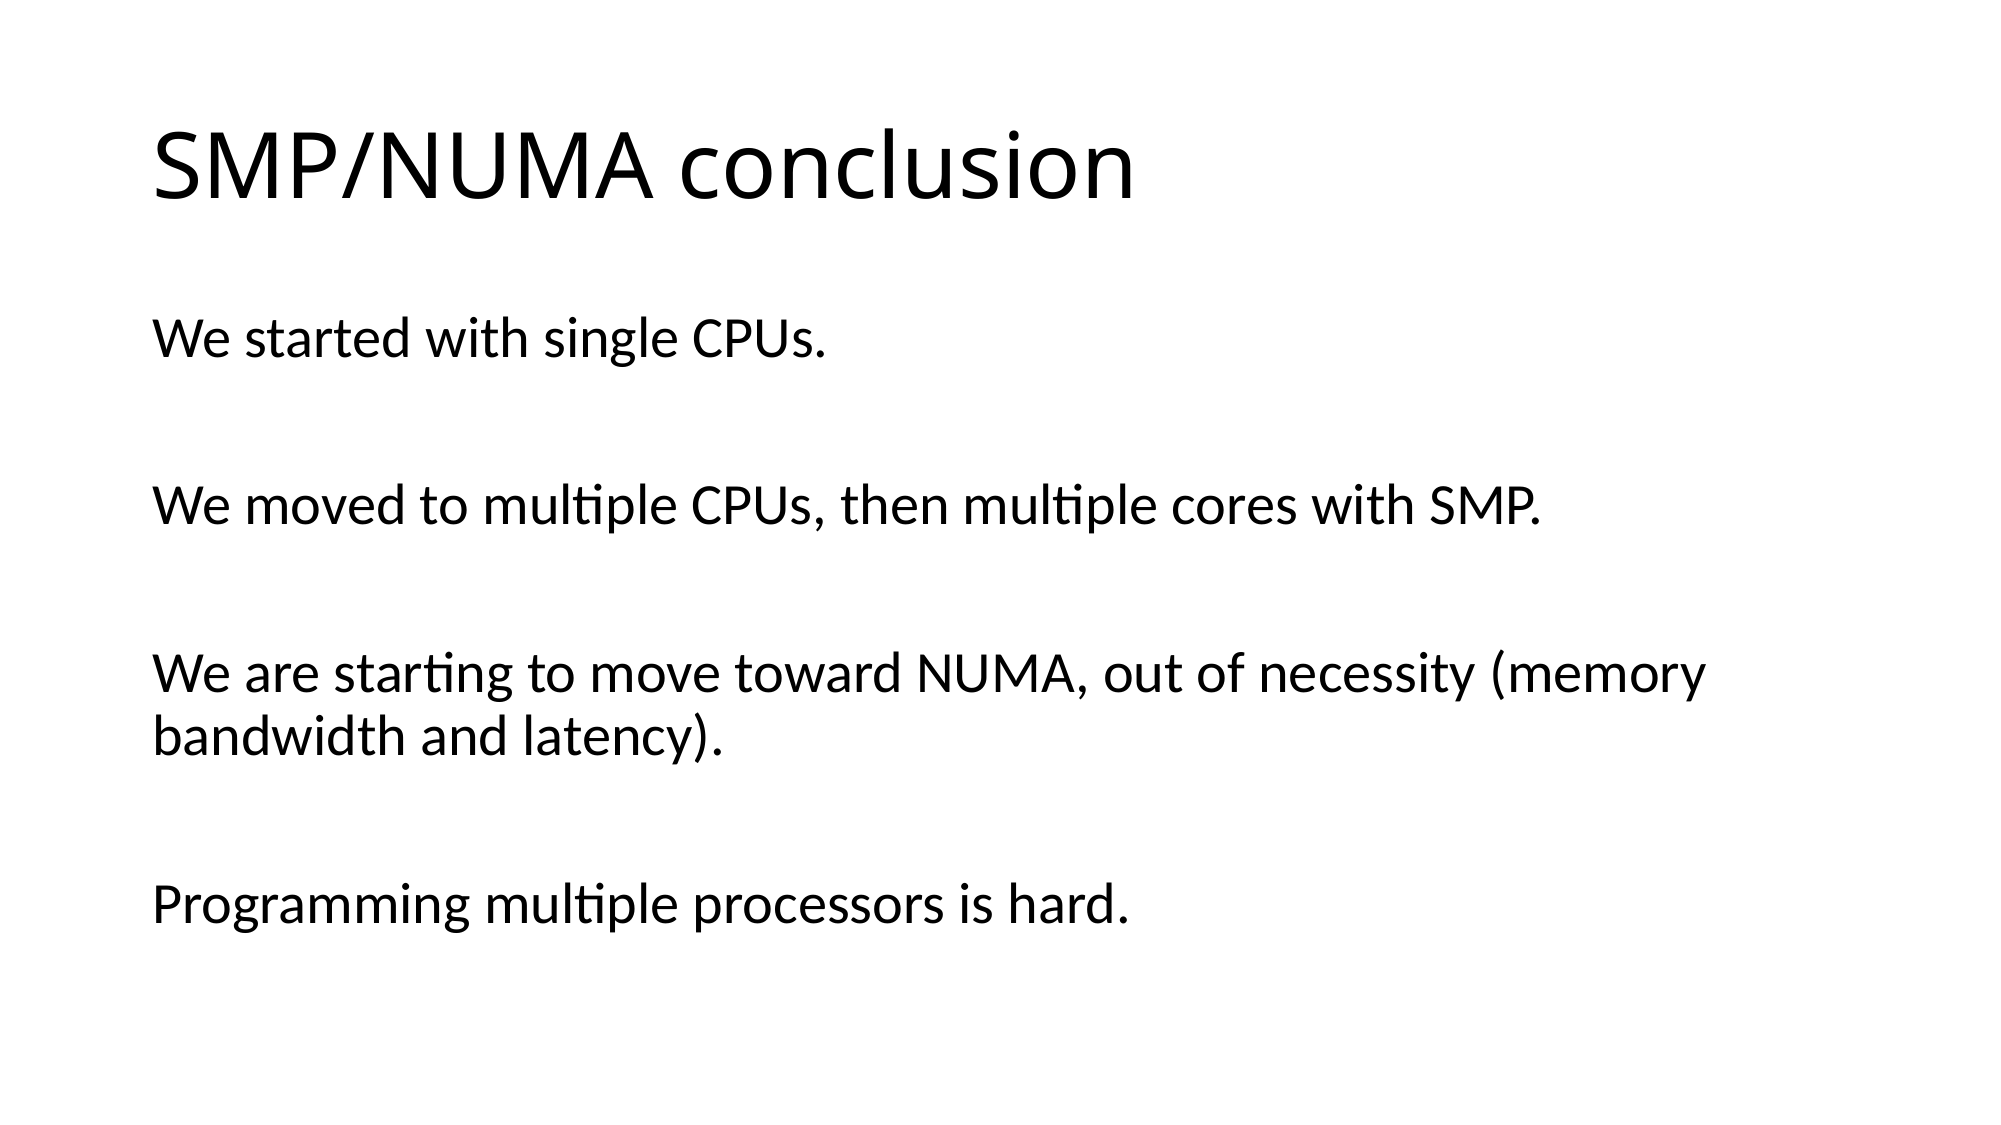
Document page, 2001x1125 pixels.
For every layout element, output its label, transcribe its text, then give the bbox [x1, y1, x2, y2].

title SMP/NUMA conclusion [137, 59, 1863, 278]
list We started with single CPUs. We moved to multiple CPUs, then multiple cores with SMP. We are starting to move toward NUMA, out of necessity (memory bandwidth and latency). Programming multiple processors is hard. [137, 299, 1863, 1014]
